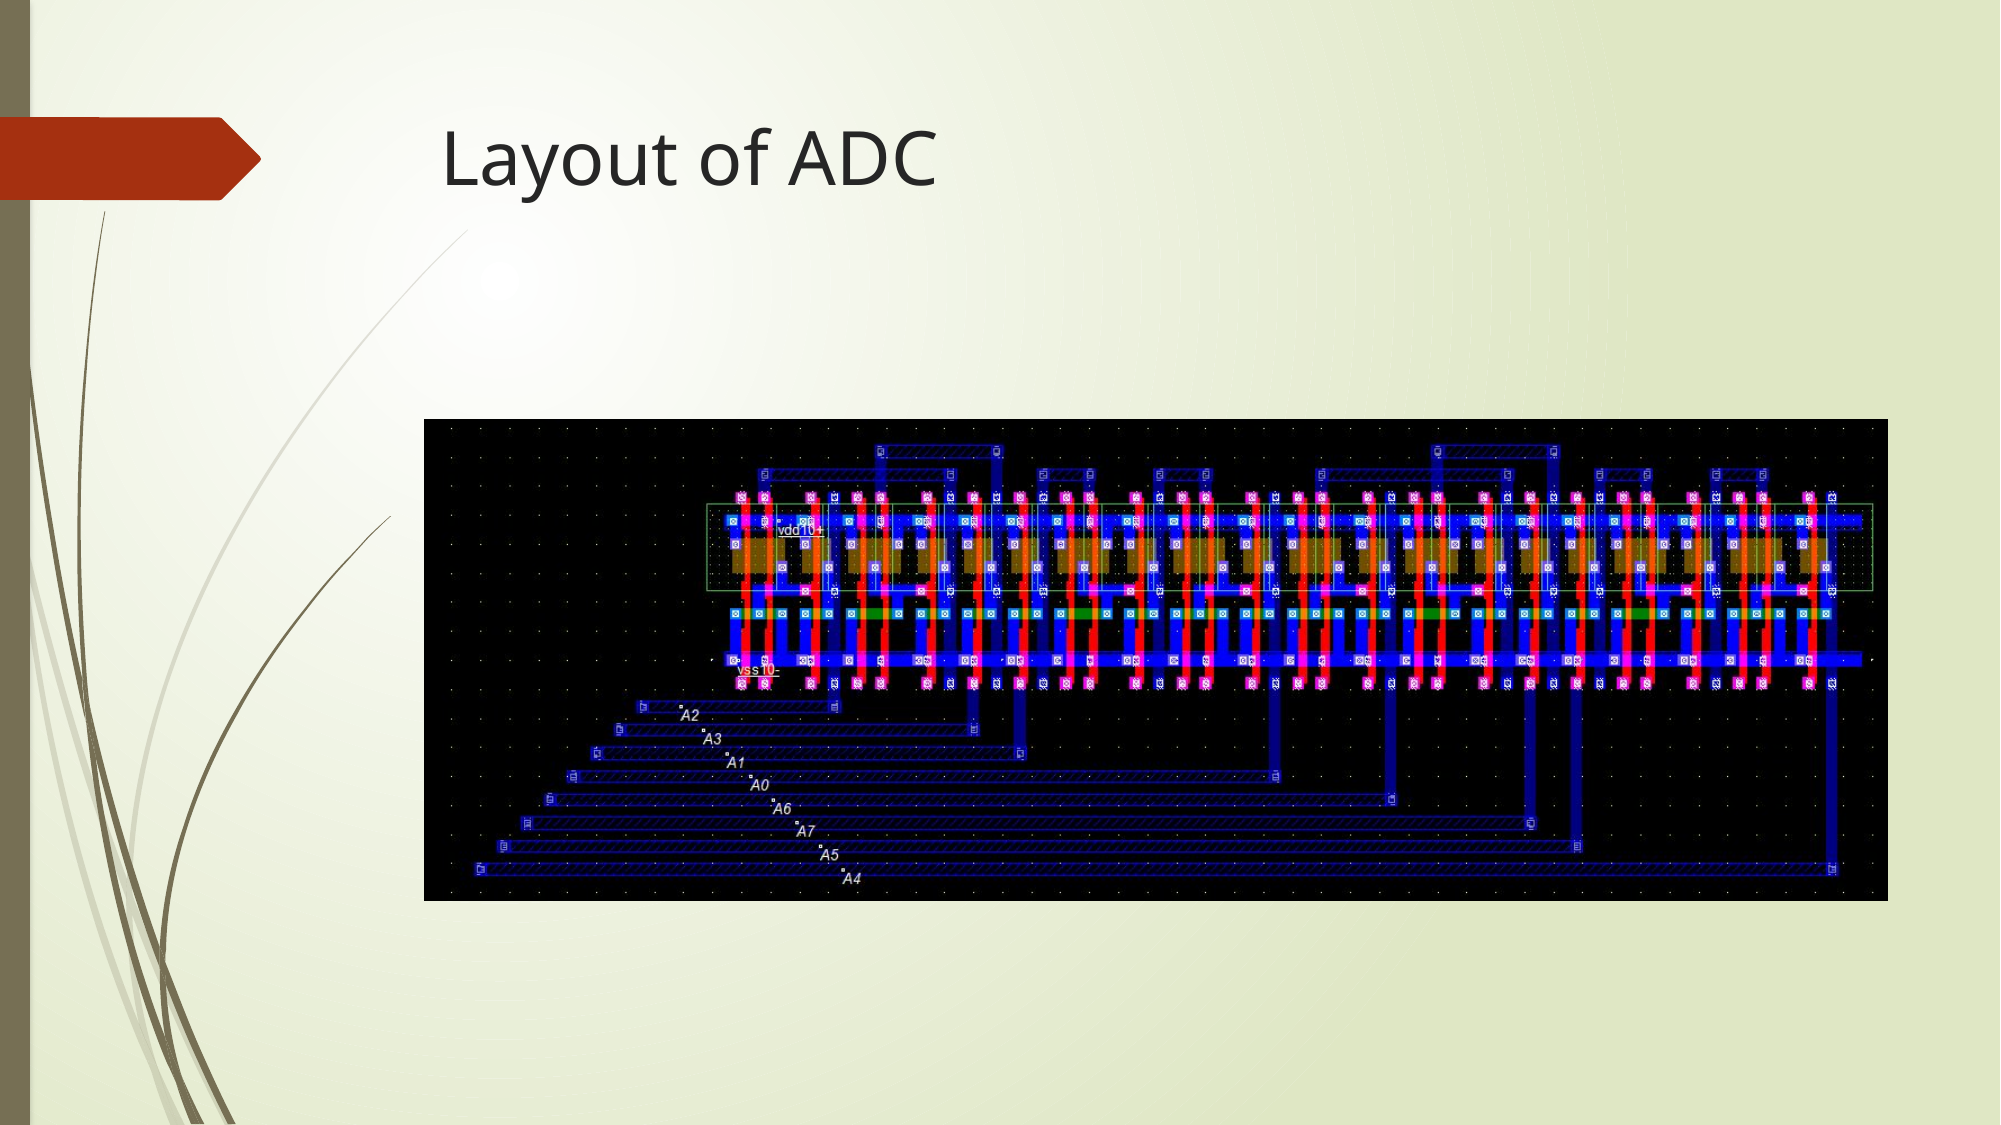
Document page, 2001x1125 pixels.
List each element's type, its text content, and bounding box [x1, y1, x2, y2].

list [424, 419, 1888, 901]
title Layout of ADC [425, 102, 1888, 313]
